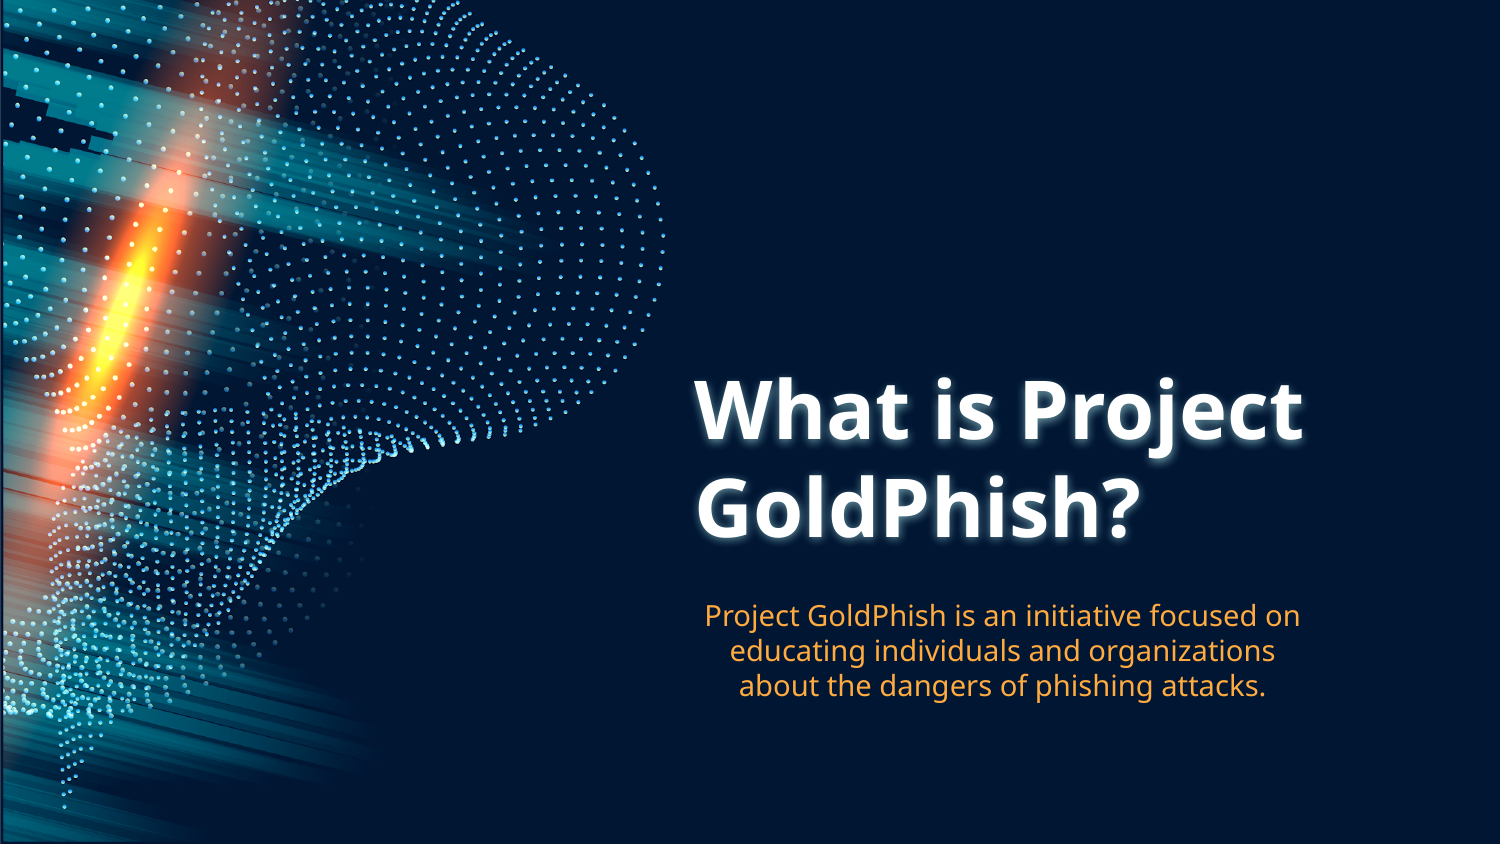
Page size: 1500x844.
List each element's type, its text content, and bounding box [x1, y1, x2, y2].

picture [0, 0, 1500, 844]
subtitle Project GoldPhish is an initiative focused on educating individuals and organizations about the dangers of phishing attacks. [679, 582, 1327, 738]
title What is Project GoldPhish? [679, 462, 1375, 569]
